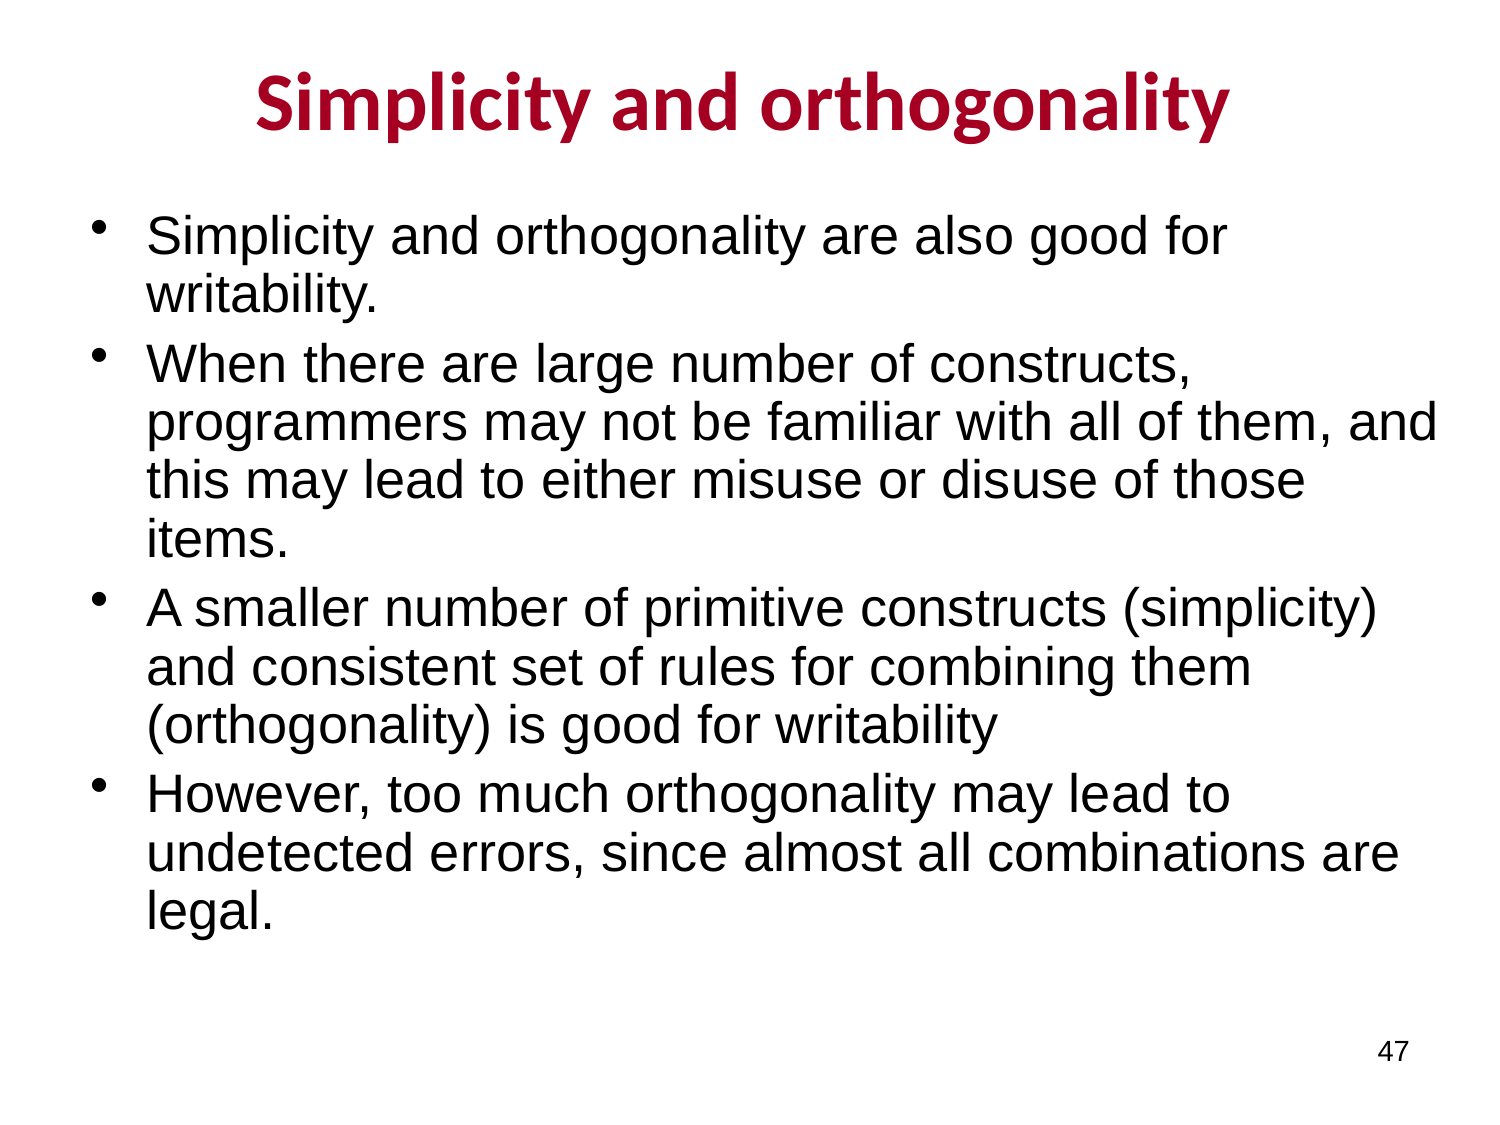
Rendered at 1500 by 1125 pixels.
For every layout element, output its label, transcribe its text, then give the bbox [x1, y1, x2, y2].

slide_number 47 [1074, 1024, 1425, 1103]
title Simplicity and orthogonality [24, 45, 1463, 150]
list Simplicity and orthogonality are also good for writability. When there are large number of constructs, programmers may not be familiar with all of them, and this may lead to either misuse or disuse of those items. A smaller number of primitive constructs (simplicity) and consistent set of rules for combining them (orthogonality) is good for writability However, too much orthogonality may lead to undetected errors, since almost all combinations are legal. [75, 200, 1463, 1006]
